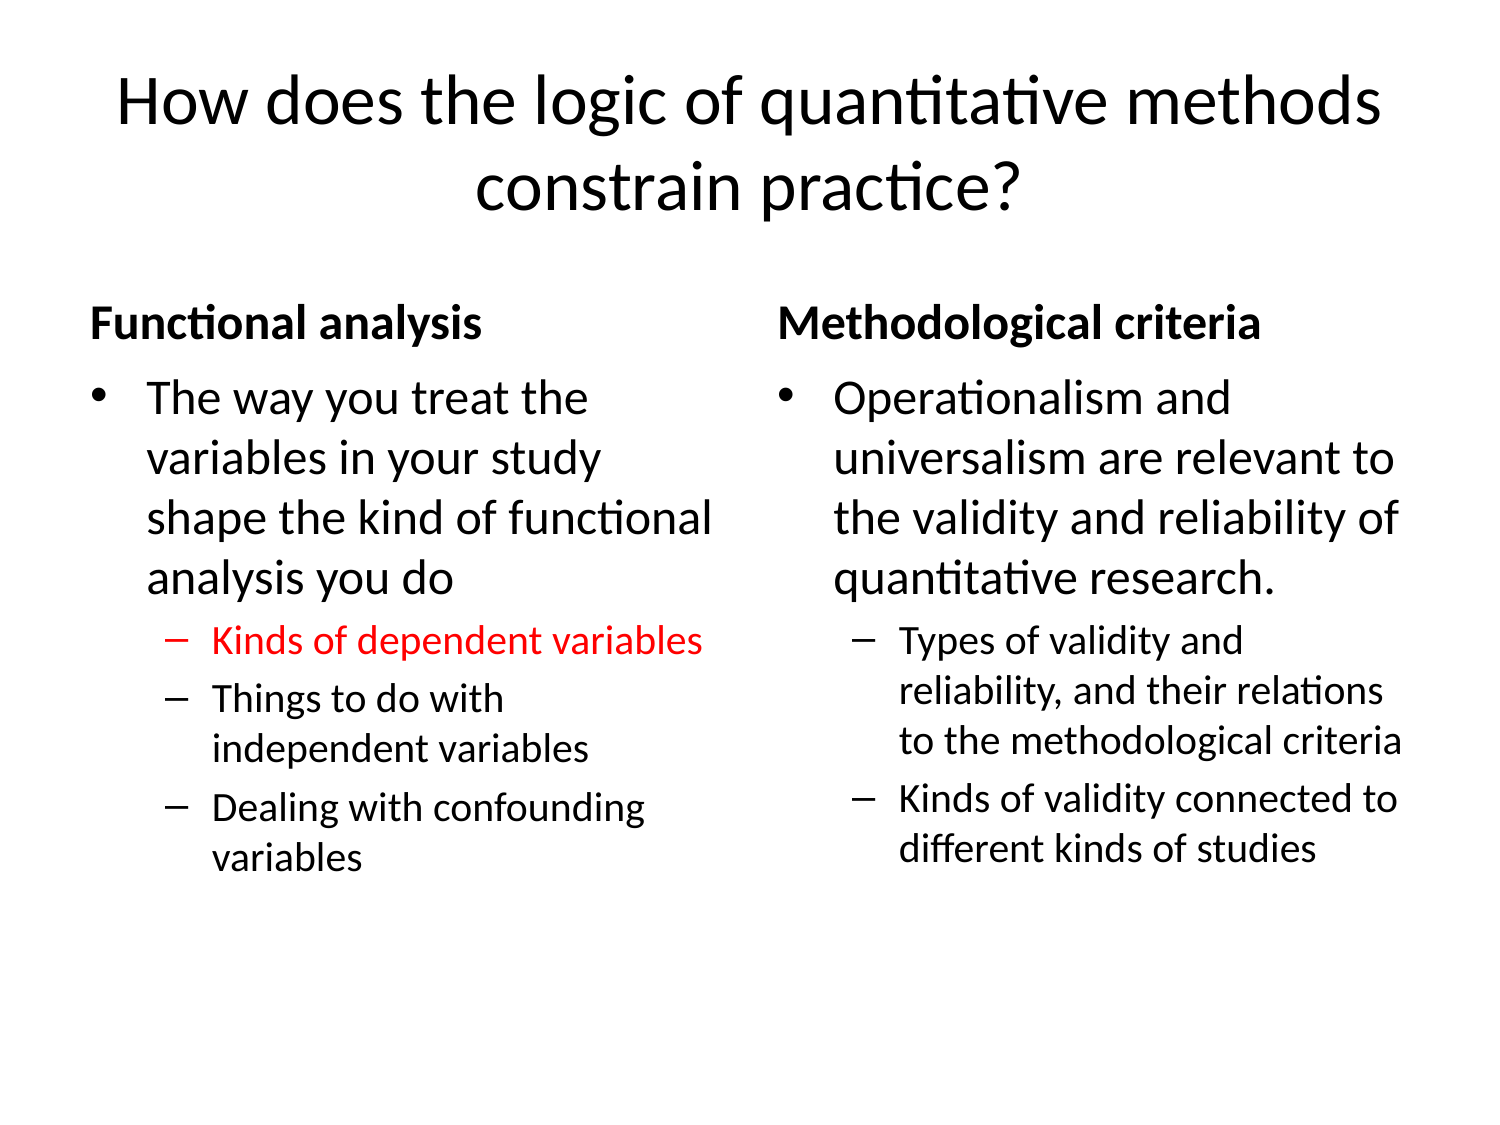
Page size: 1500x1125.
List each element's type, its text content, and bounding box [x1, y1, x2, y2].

list Operationalism and universalism are relevant to the validity and reliability of quantitative research. Types of validity and reliability, and their relations to the methodological criteria Kinds of validity connected to different kinds of studies [761, 356, 1425, 1005]
list The way you treat the variables in your study shape the kind of functional analysis you do Kinds of dependent variables Things to do with independent variables Dealing with confounding variables [75, 356, 738, 1005]
title How does the logic of quantitative methods constrain practice? [75, 45, 1425, 233]
list Functional analysis [75, 251, 738, 356]
list Methodological criteria [761, 251, 1425, 356]
